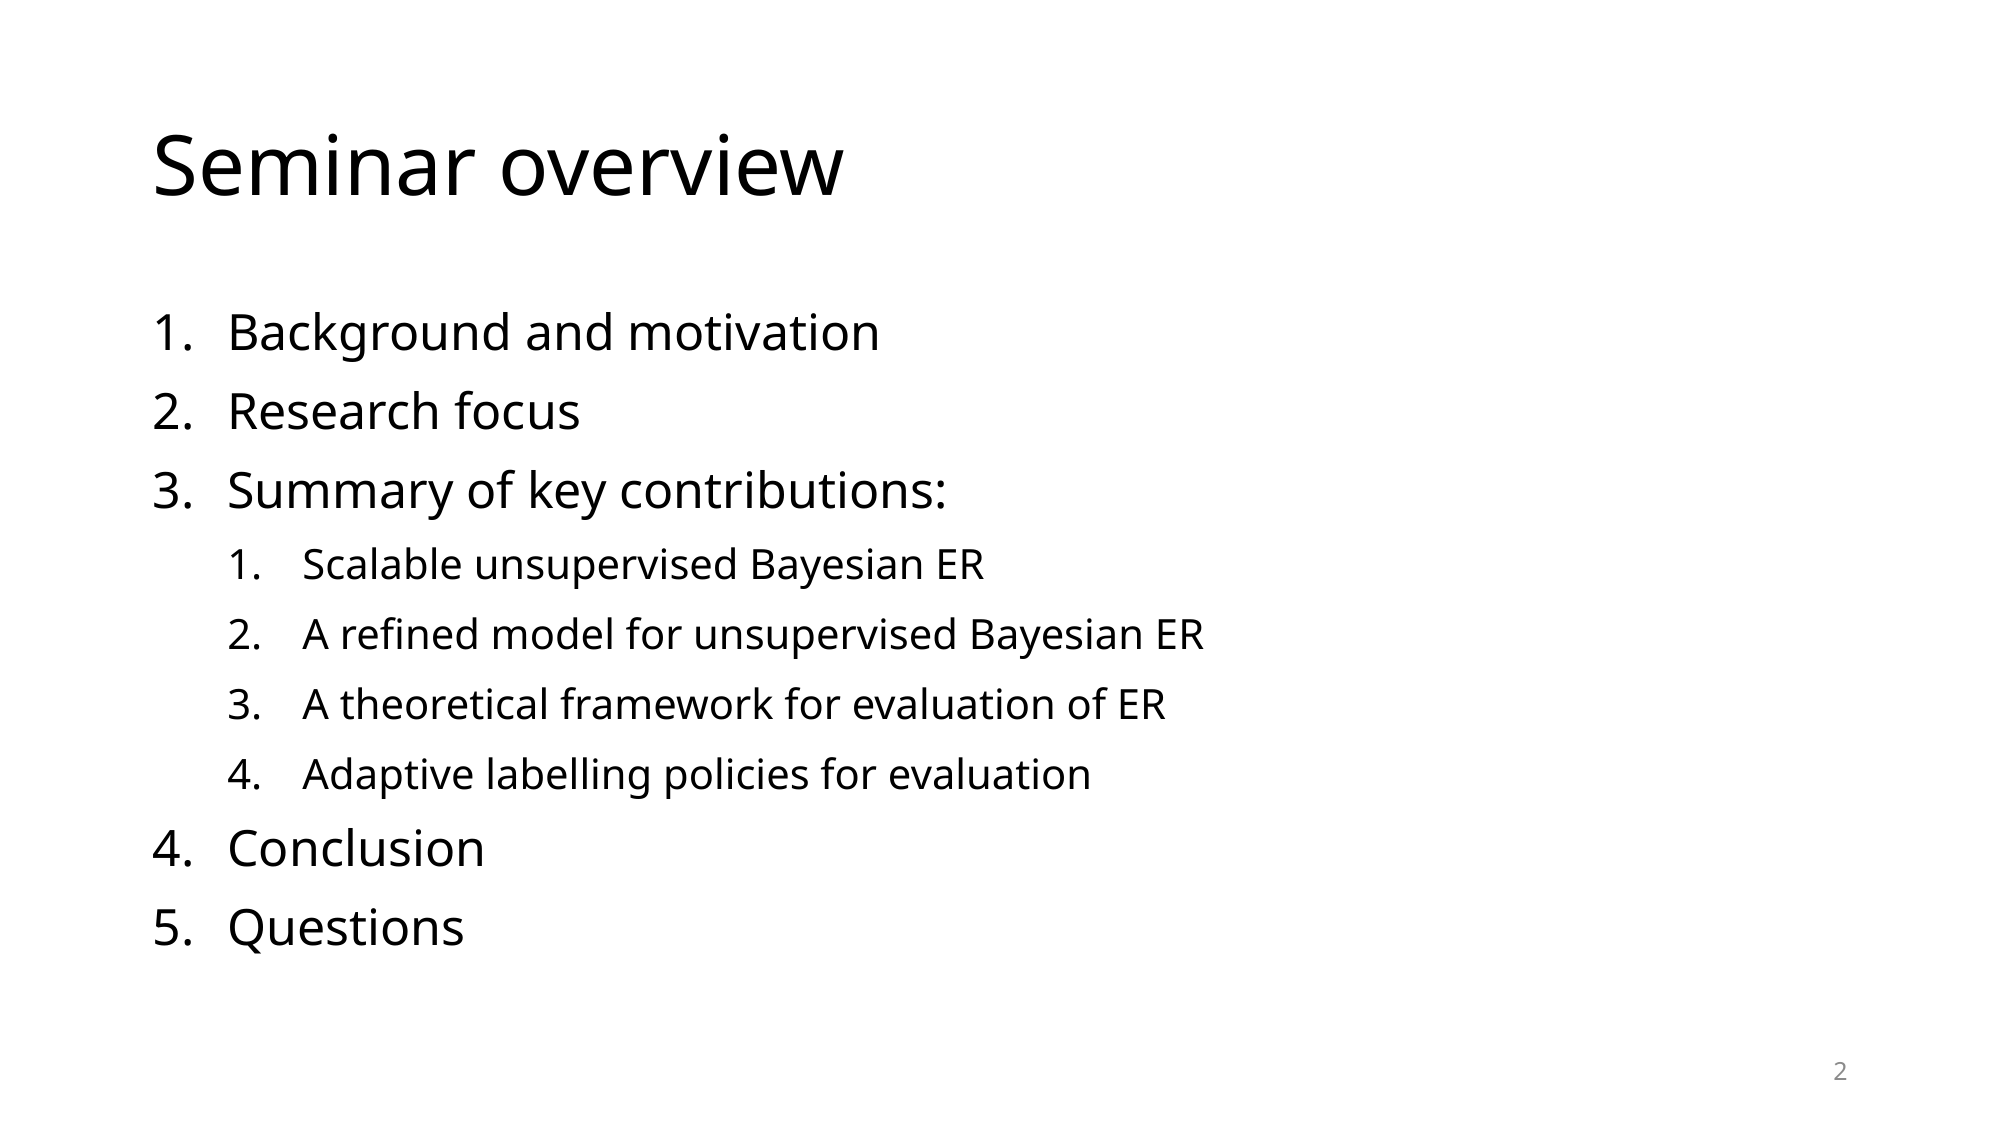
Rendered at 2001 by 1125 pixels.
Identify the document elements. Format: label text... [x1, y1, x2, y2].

list Background and motivation Research focus Summary of key contributions: Scalable unsupervised Bayesian ER A refined model for unsupervised Bayesian ER A theoretical framework for evaluation of ER Adaptive labelling policies for evaluation Conclusion Questions [137, 299, 1863, 1014]
slide_number 2 [1412, 1042, 1863, 1103]
title Seminar overview [137, 59, 1863, 278]
